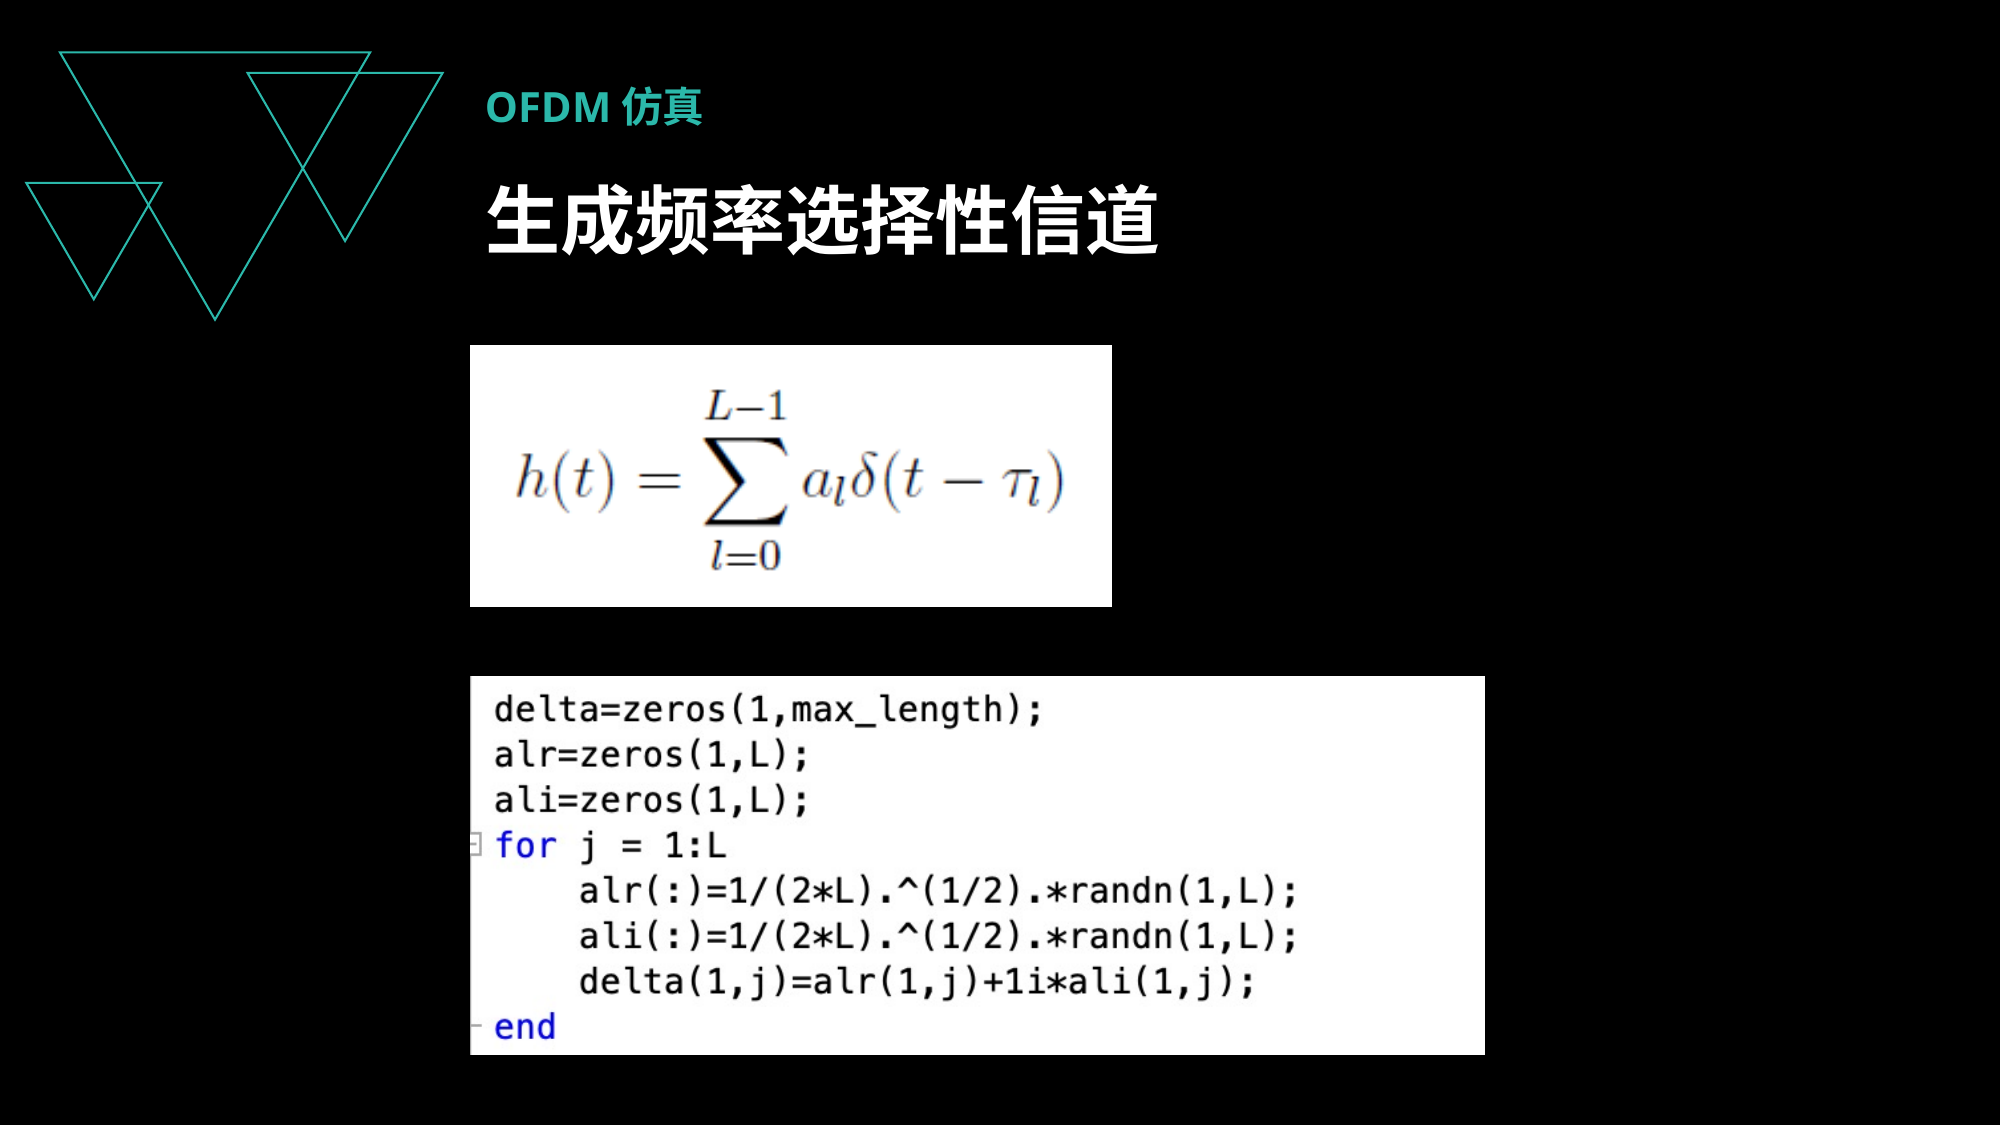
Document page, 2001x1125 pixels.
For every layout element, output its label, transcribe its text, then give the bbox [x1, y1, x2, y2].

text_box 生成频率选择性信道 [470, 165, 1310, 271]
text_box OFDM仿真 [469, 72, 720, 138]
picture [470, 676, 1485, 1055]
text_box [58, 51, 372, 322]
text_box [24, 181, 164, 302]
picture [470, 345, 1112, 607]
text_box [245, 71, 445, 244]
